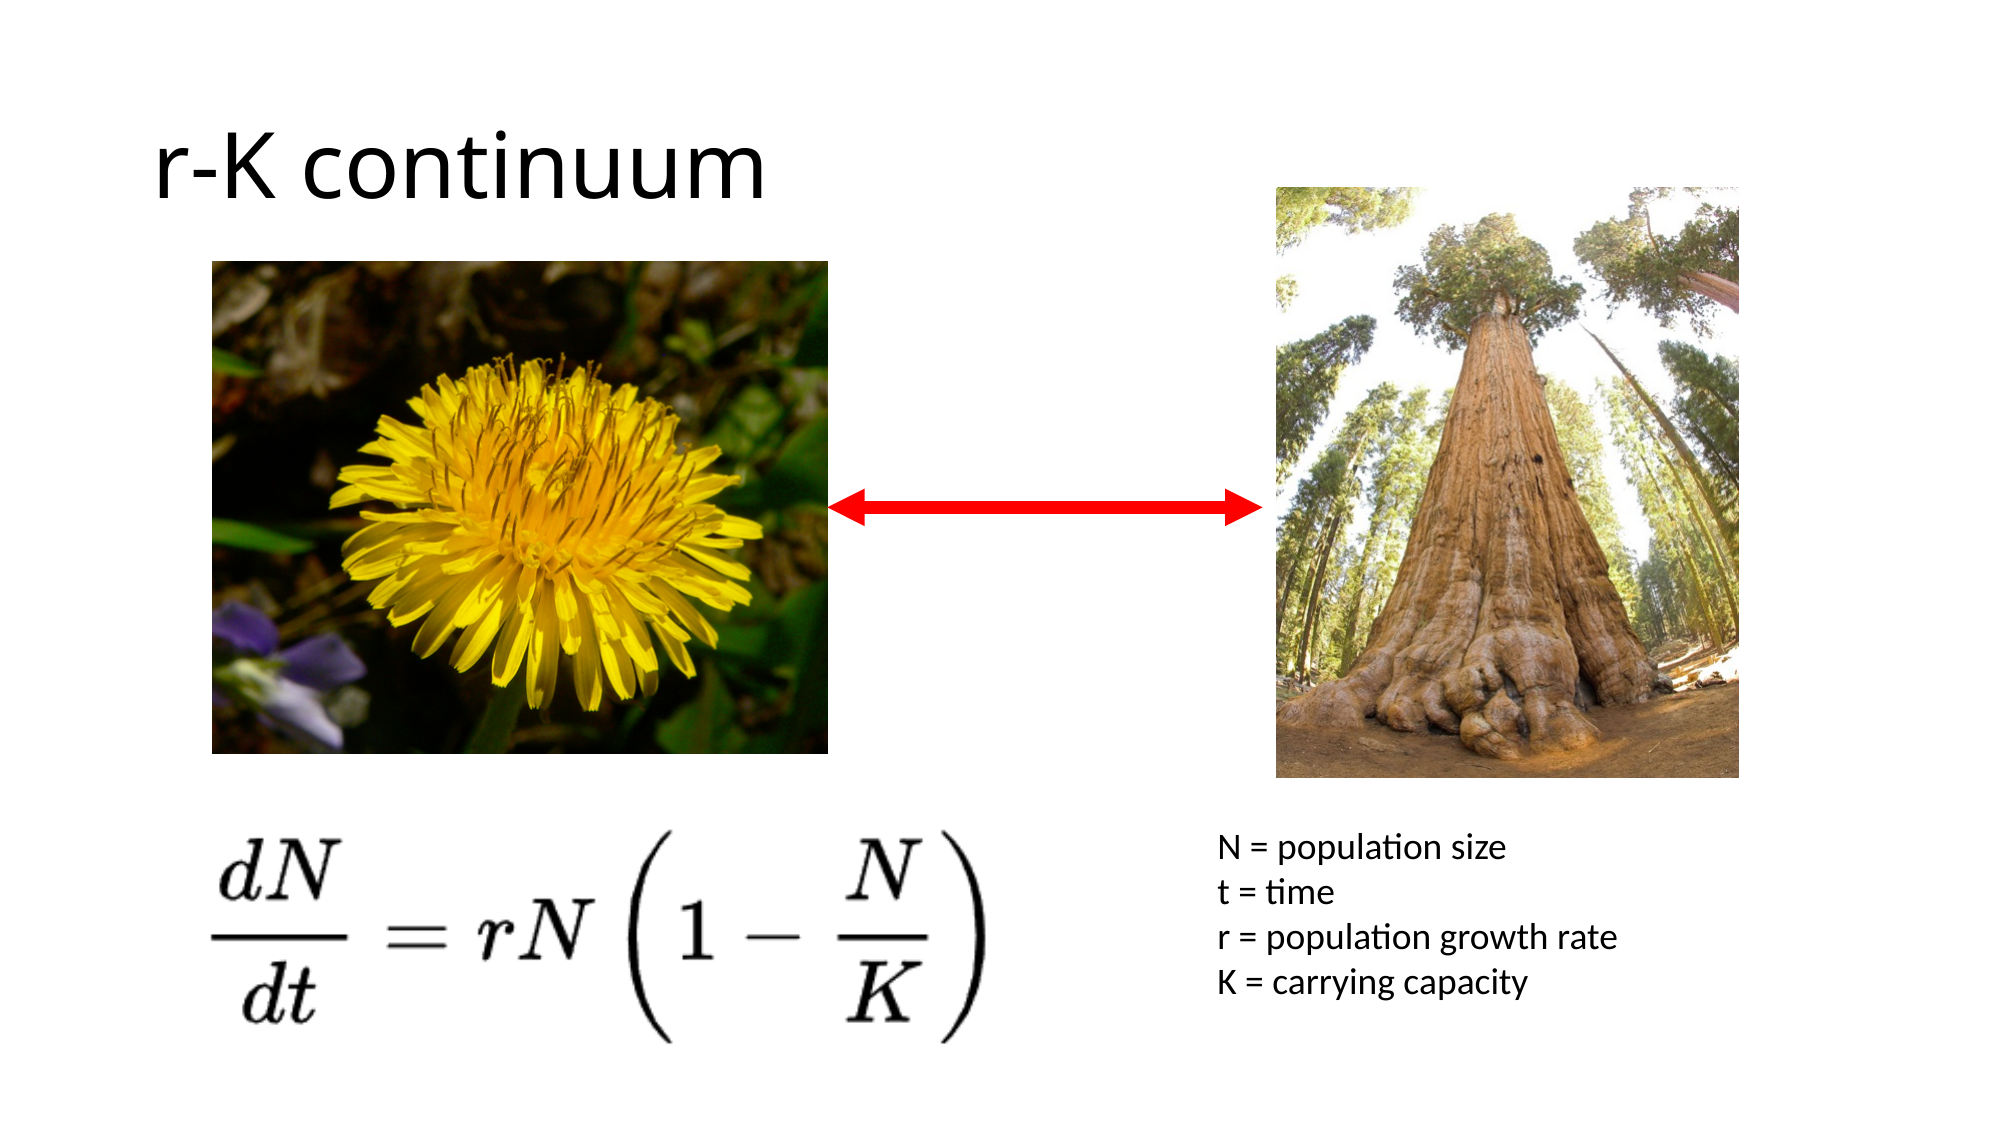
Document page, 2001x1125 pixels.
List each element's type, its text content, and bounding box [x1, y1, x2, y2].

picture [212, 261, 828, 754]
picture [1276, 187, 1739, 778]
picture [170, 795, 1042, 1096]
title r-K continuum [137, 59, 1863, 278]
text_box N = population size t = time r = population growth rate K = carrying capacity [1202, 814, 1634, 1010]
